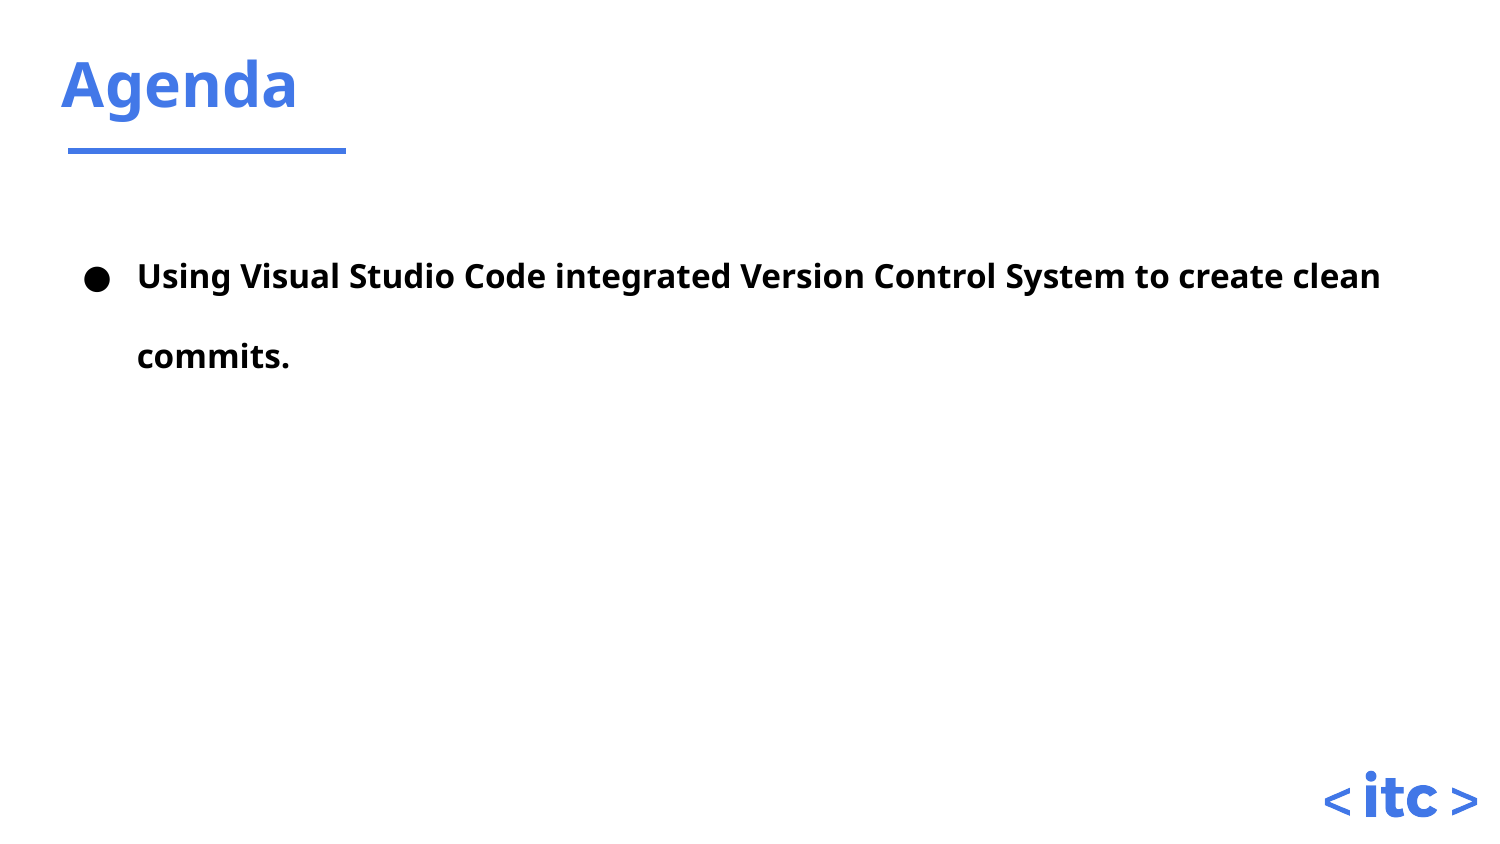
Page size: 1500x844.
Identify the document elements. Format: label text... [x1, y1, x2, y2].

text_box Using Visual Studio Code integrated Version Control System to create clean commits. [46, 200, 1470, 761]
picture [1316, 759, 1485, 828]
text_box Agenda [46, 37, 1318, 135]
